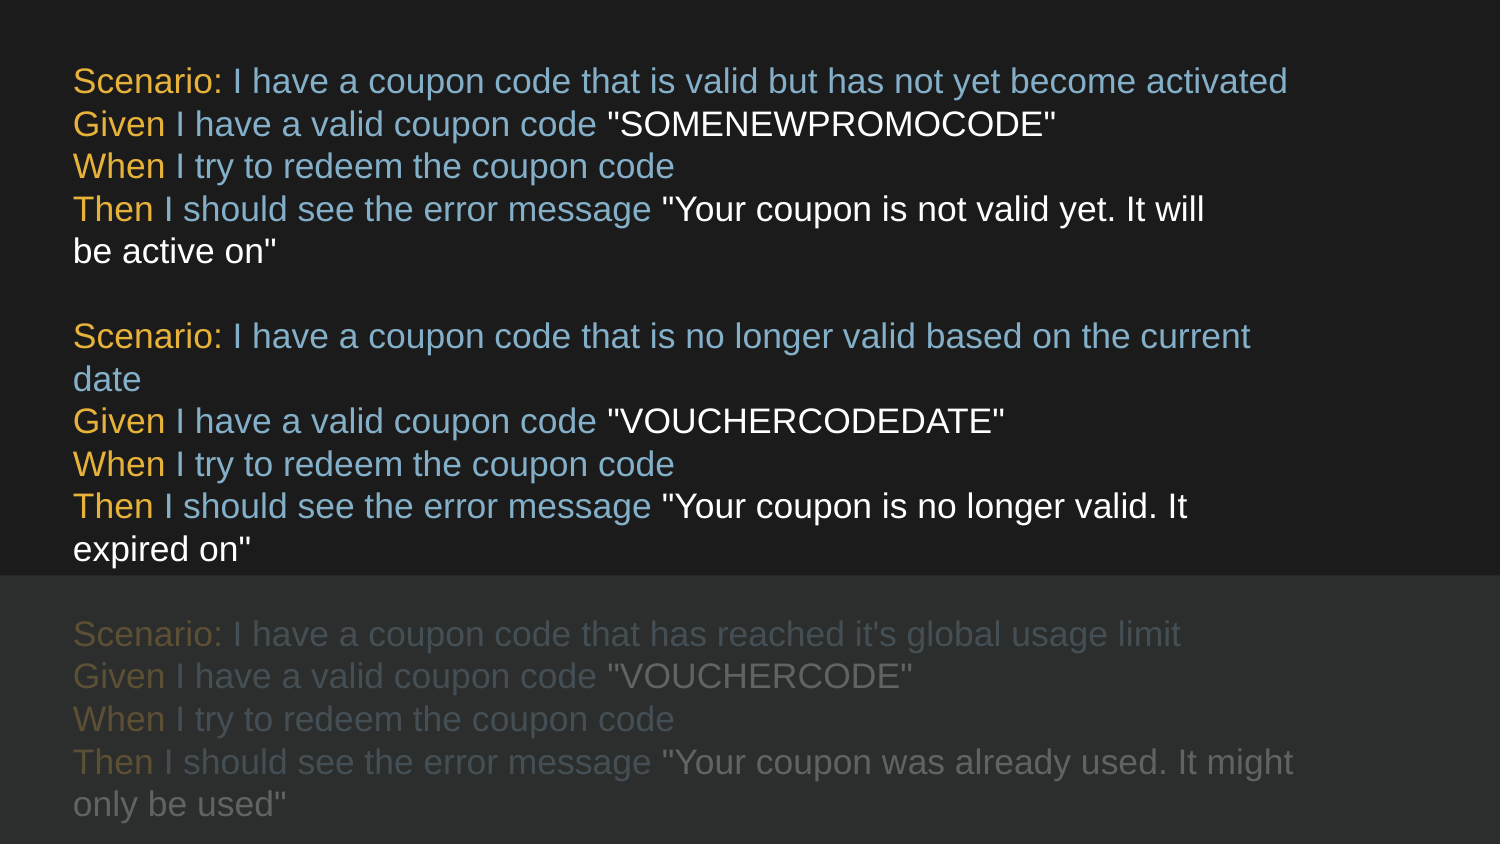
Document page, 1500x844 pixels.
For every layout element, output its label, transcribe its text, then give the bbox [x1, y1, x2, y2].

text_box [0, 575, 1500, 844]
text_box Scenario: I have a coupon code that is valid but has not yet become activated Given I have a valid coupon code "SOMENEWPROMOCODE" When I try to redeem the coupon code Then I should see the error message "Your coupon is not valid yet. It will be active on" Scenario: I have a coupon code that is no longer valid based on the current date Given I have a valid coupon code "VOUCHERCODEDATE" When I try to redeem the coupon code Then I should see the error message "Your coupon is no longer valid. It expired on" Scenario: I have a coupon code that has reached it's global usage limit Given I have a valid coupon code "VOUCHERCODE" When I try to redeem the coupon code Then I should see the error message "Your coupon was already used. It might only be used" [65, 50, 1312, 575]
text_box [0, 0, 1500, 575]
